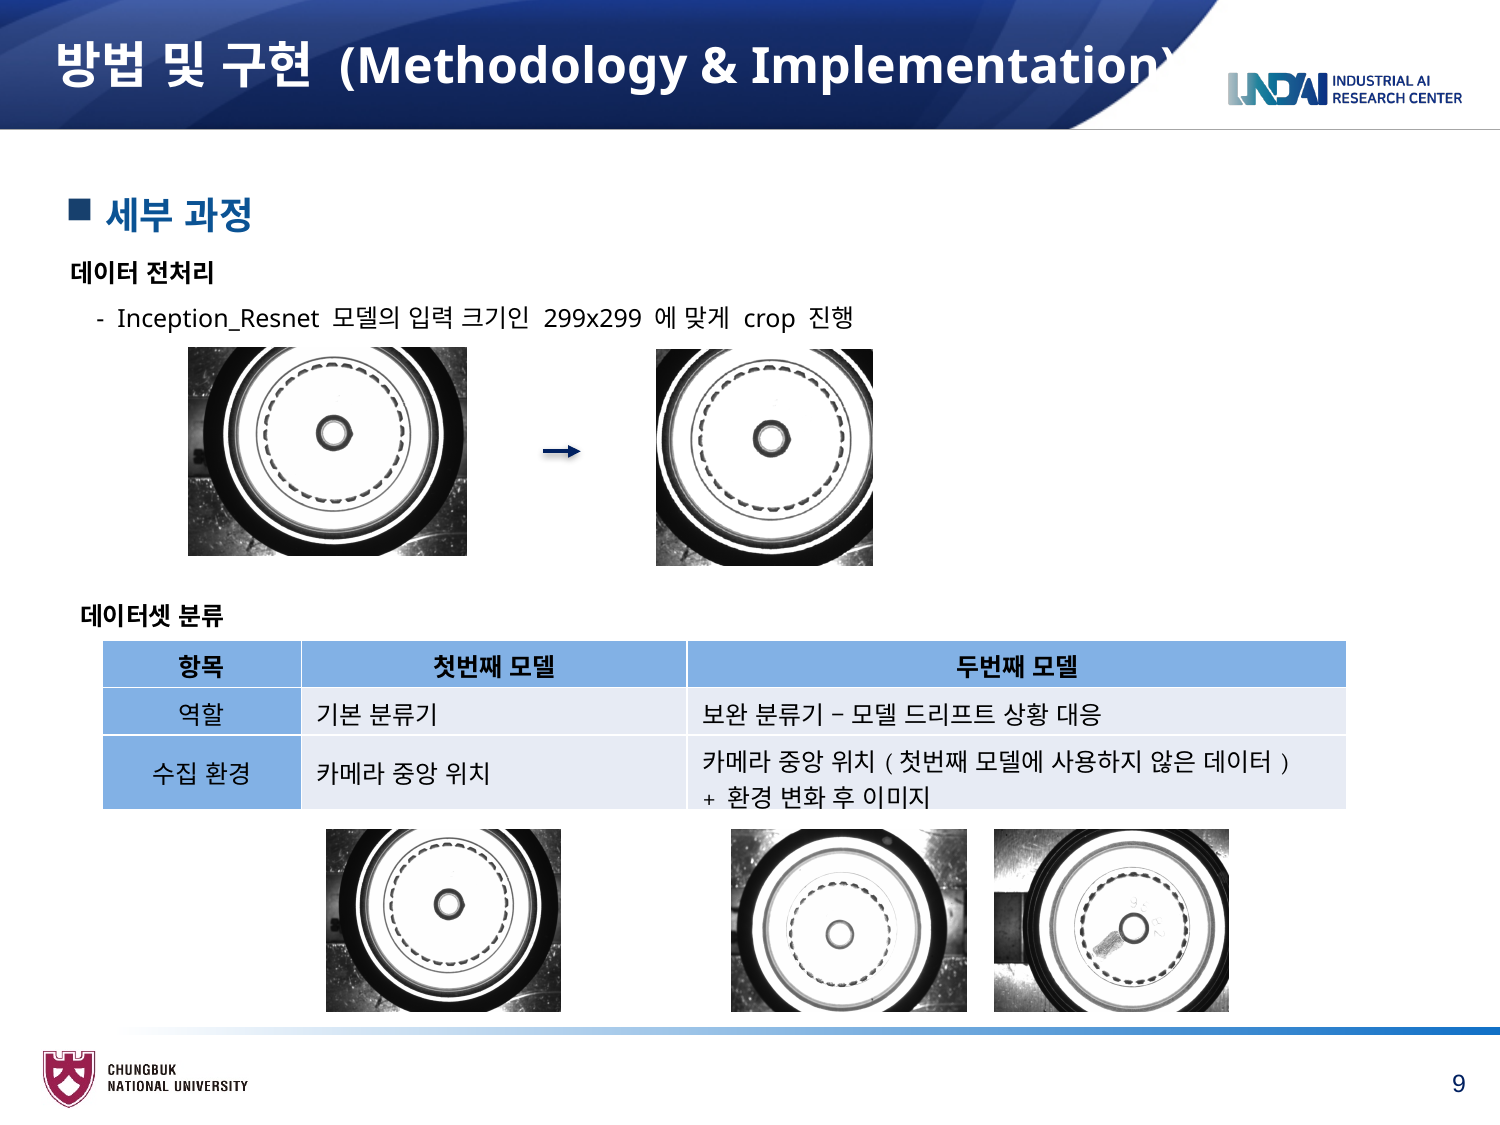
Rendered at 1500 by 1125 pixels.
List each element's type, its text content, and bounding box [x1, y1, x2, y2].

table_cell 보완 분류기 – 모델 드리프트 상황 대응 [688, 688, 1346, 734]
picture [656, 349, 874, 566]
table_cell 수집 환경 [103, 736, 301, 809]
table_cell 카메라 중앙 위치 [302, 736, 686, 809]
picture [188, 347, 467, 556]
title 방법 및 구현 (Methodology & Implementation) [55, 10, 1375, 116]
text_box 데이터셋 분류 [65, 577, 1500, 638]
picture [731, 829, 967, 1012]
text_box 데이터 전처리 - Inception_Resnet 모델의 입력 크기인 299x299 에 맞게 crop 진행 [55, 234, 1500, 340]
table_cell 카메라 중앙 위치(첫번째 모델에 사용하지 않은 데이터) + 환경 변화 후 이미지 [688, 736, 1346, 809]
table_header 두번째 모델 [688, 641, 1346, 687]
picture [993, 829, 1229, 1012]
picture [41, 1049, 249, 1109]
table_cell 역할 [103, 688, 301, 734]
table_cell 기본 분류기 [302, 688, 686, 734]
table_header 항목 [103, 641, 301, 687]
text_box 세부 과정 [65, 178, 732, 234]
picture [0, 0, 1500, 129]
table_header 첫번째 모델 [302, 641, 686, 687]
picture [325, 828, 561, 1013]
